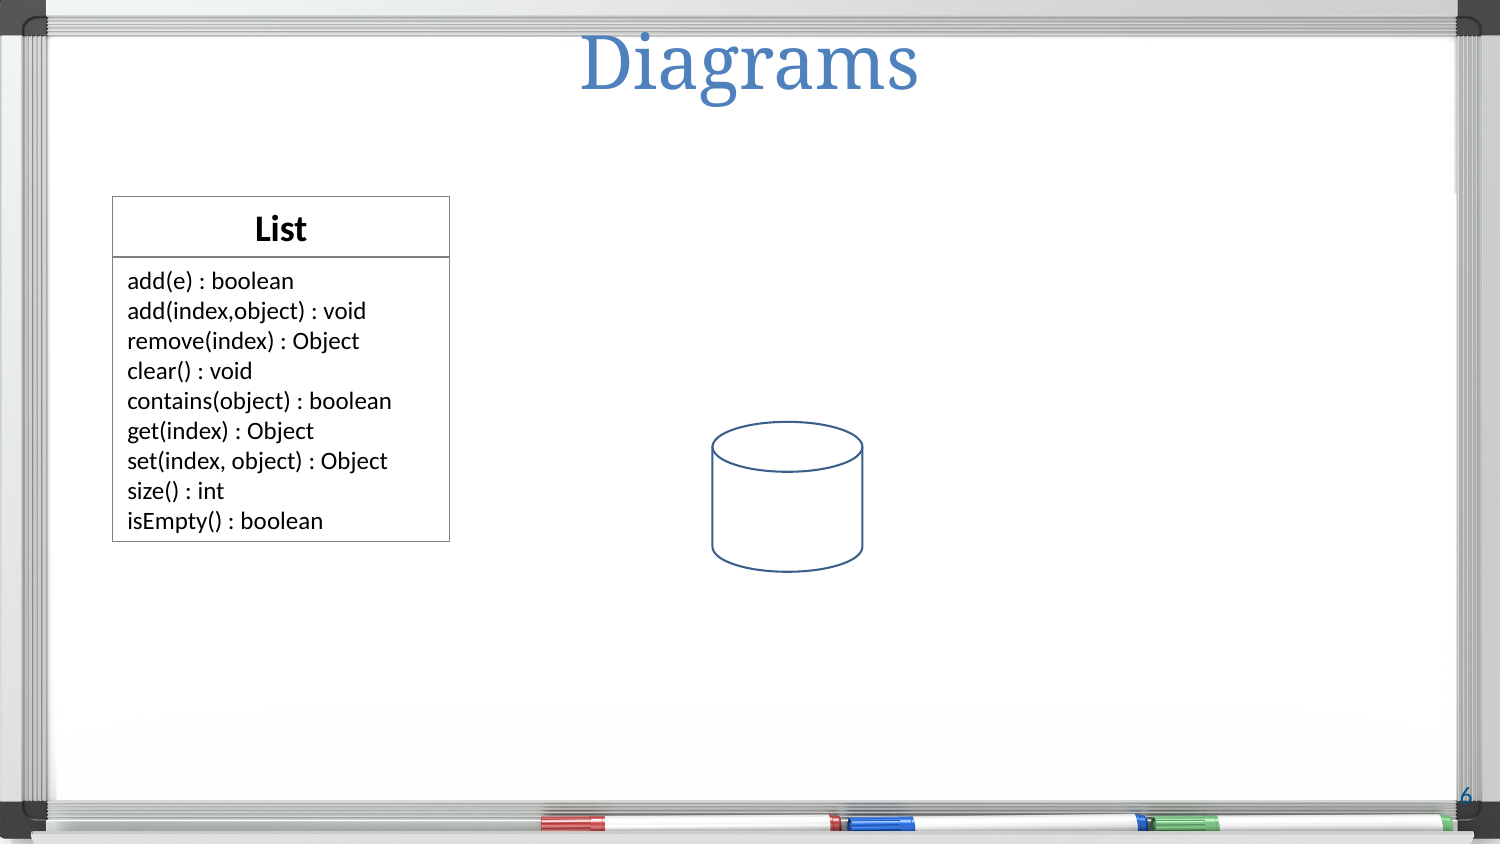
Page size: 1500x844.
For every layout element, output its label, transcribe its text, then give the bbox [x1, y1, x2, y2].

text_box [112, 196, 451, 546]
title Diagrams [12, 9, 1488, 110]
slide_number 6 [1387, 771, 1488, 817]
text_box [710, 419, 865, 574]
picture [0, 0, 1500, 844]
